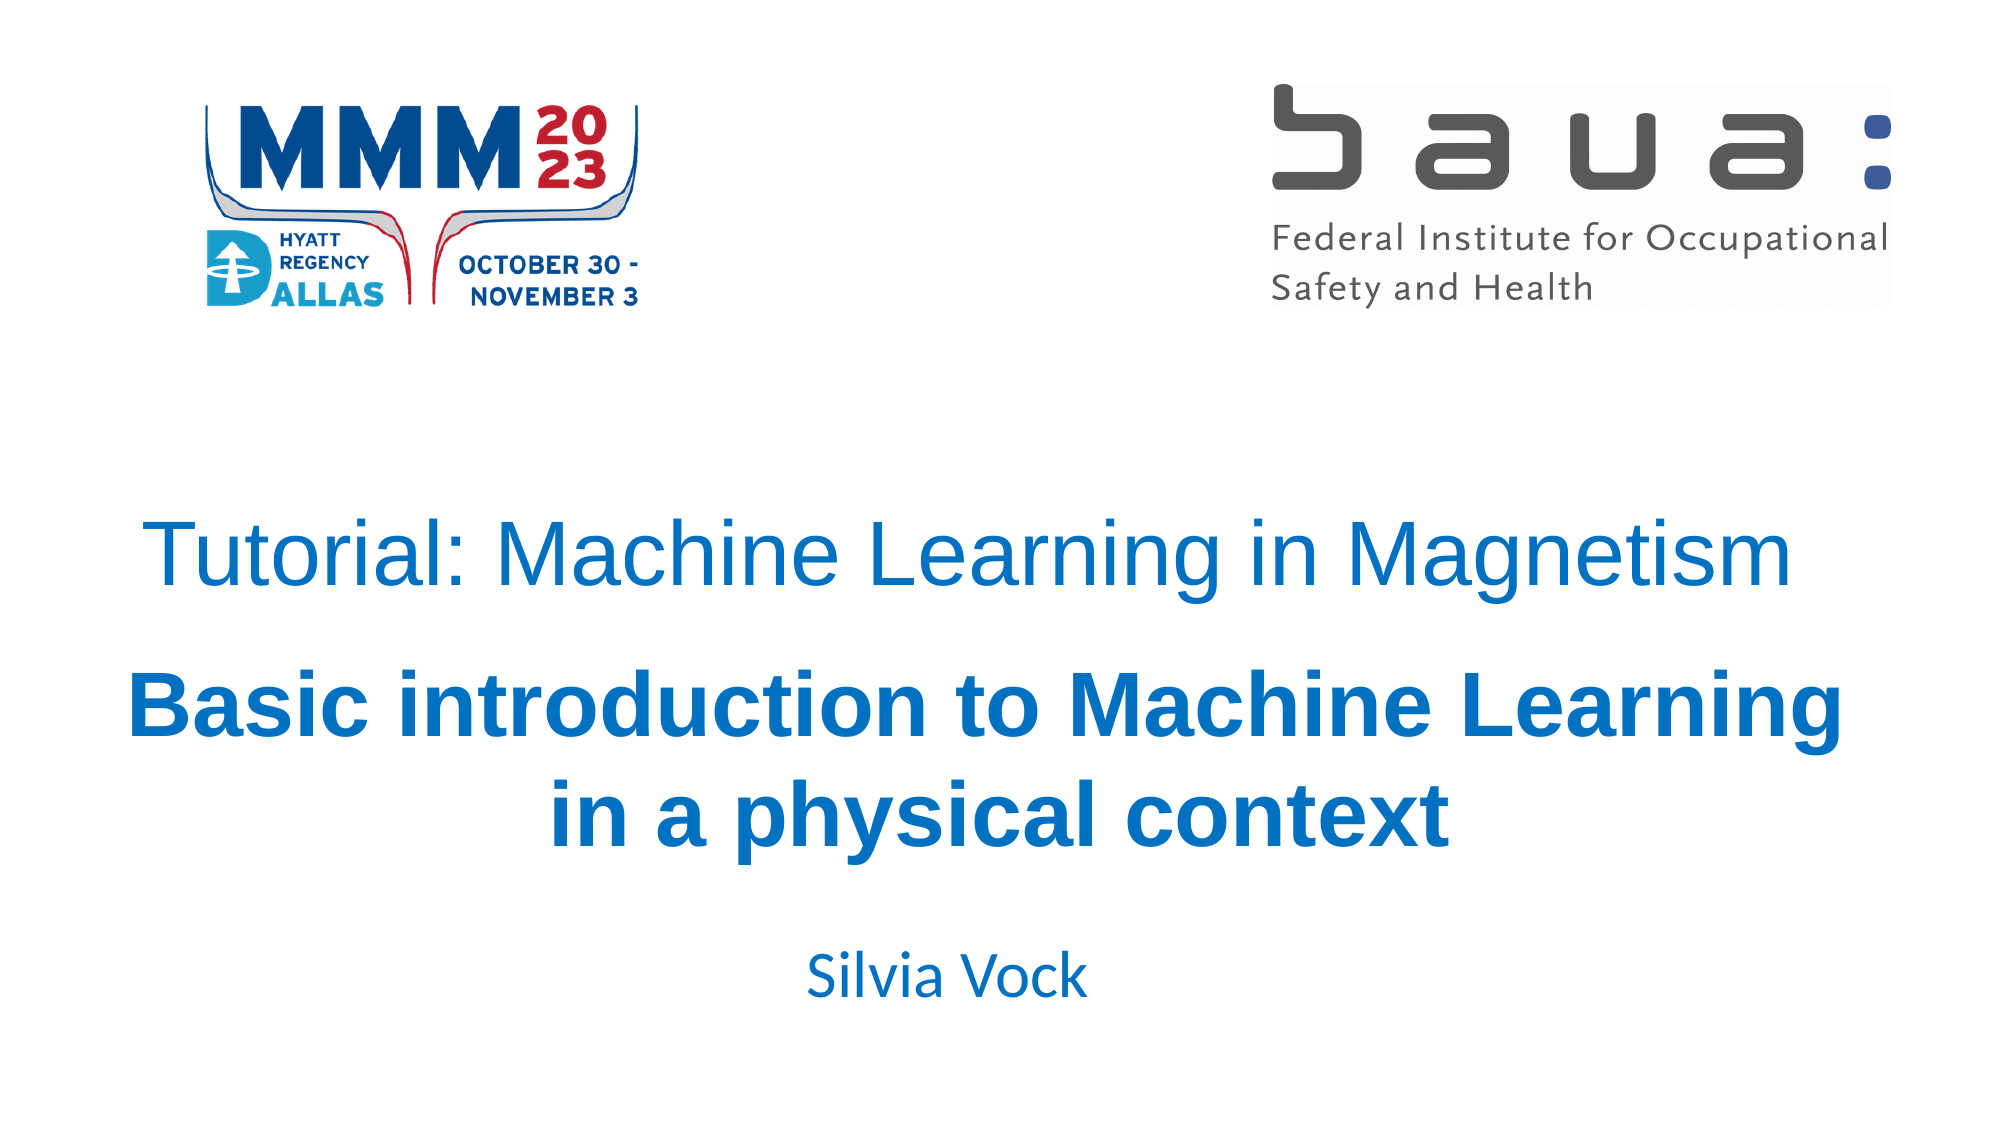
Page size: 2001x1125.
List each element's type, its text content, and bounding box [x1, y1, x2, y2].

text_box Silvia Vock [792, 923, 1105, 1019]
picture [1272, 84, 1891, 309]
picture [158, 55, 674, 340]
text_box Basic introduction to Machine Learning in a physical context [111, 637, 1889, 873]
title Tutorial: Machine Learning in Magnetism [126, 380, 1927, 662]
